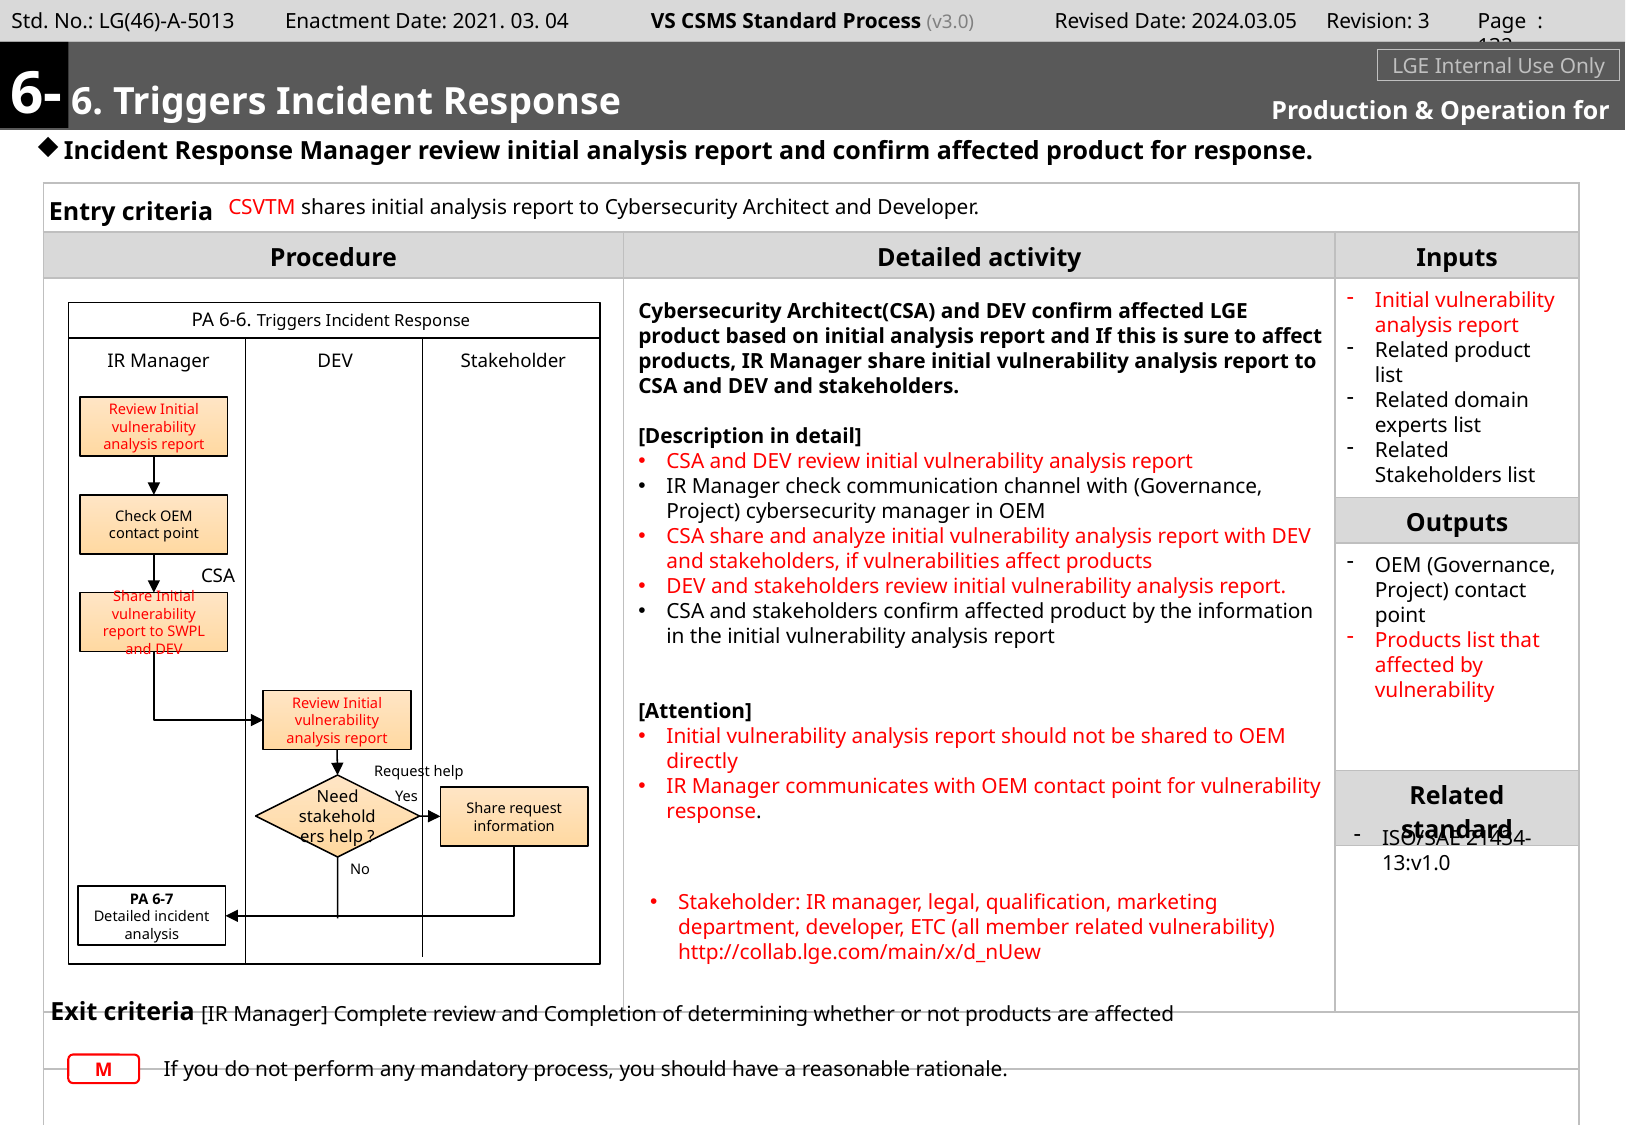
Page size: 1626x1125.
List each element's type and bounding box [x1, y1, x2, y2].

text_box [213, 186, 994, 226]
text_box [623, 279, 1599, 932]
text_box [635, 881, 1325, 972]
text_box [148, 1048, 1073, 1089]
slide_number [1474, 7, 1587, 33]
text_box [66, 1052, 142, 1086]
text_box [66, 300, 1574, 1033]
text_box [0, 40, 1625, 173]
